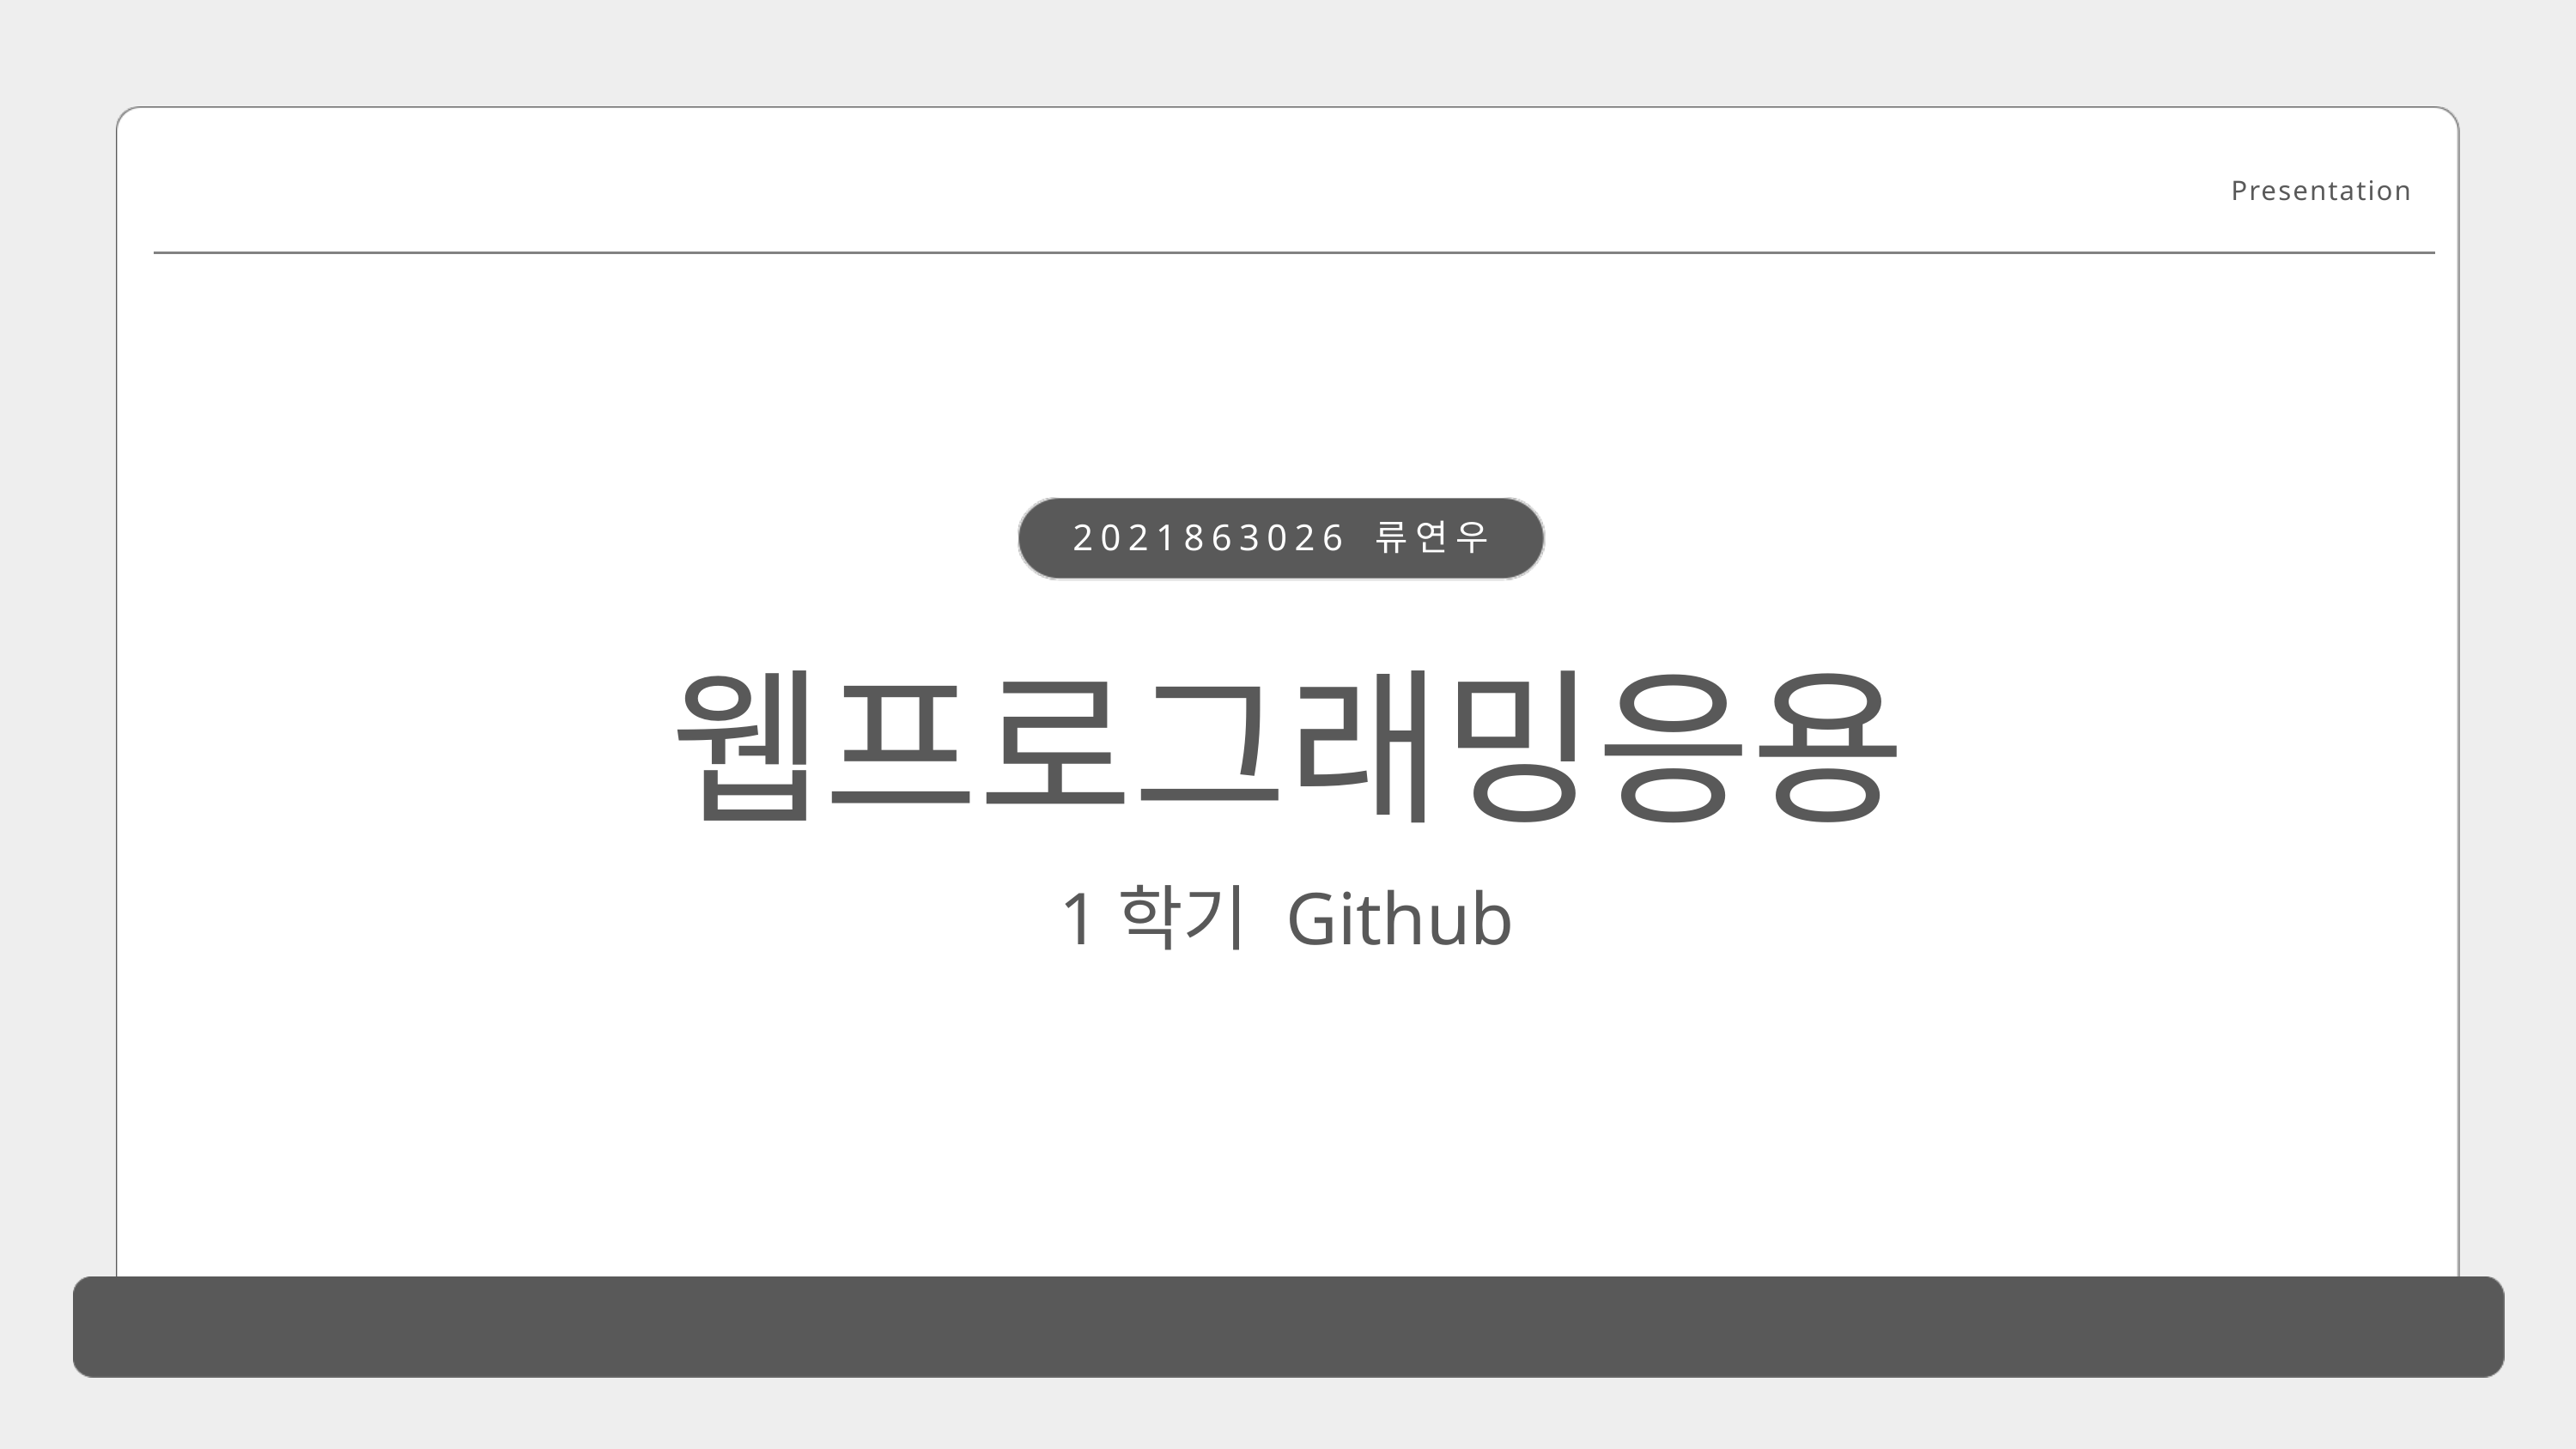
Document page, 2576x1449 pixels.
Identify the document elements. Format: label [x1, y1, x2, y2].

picture [73, 106, 2505, 1378]
